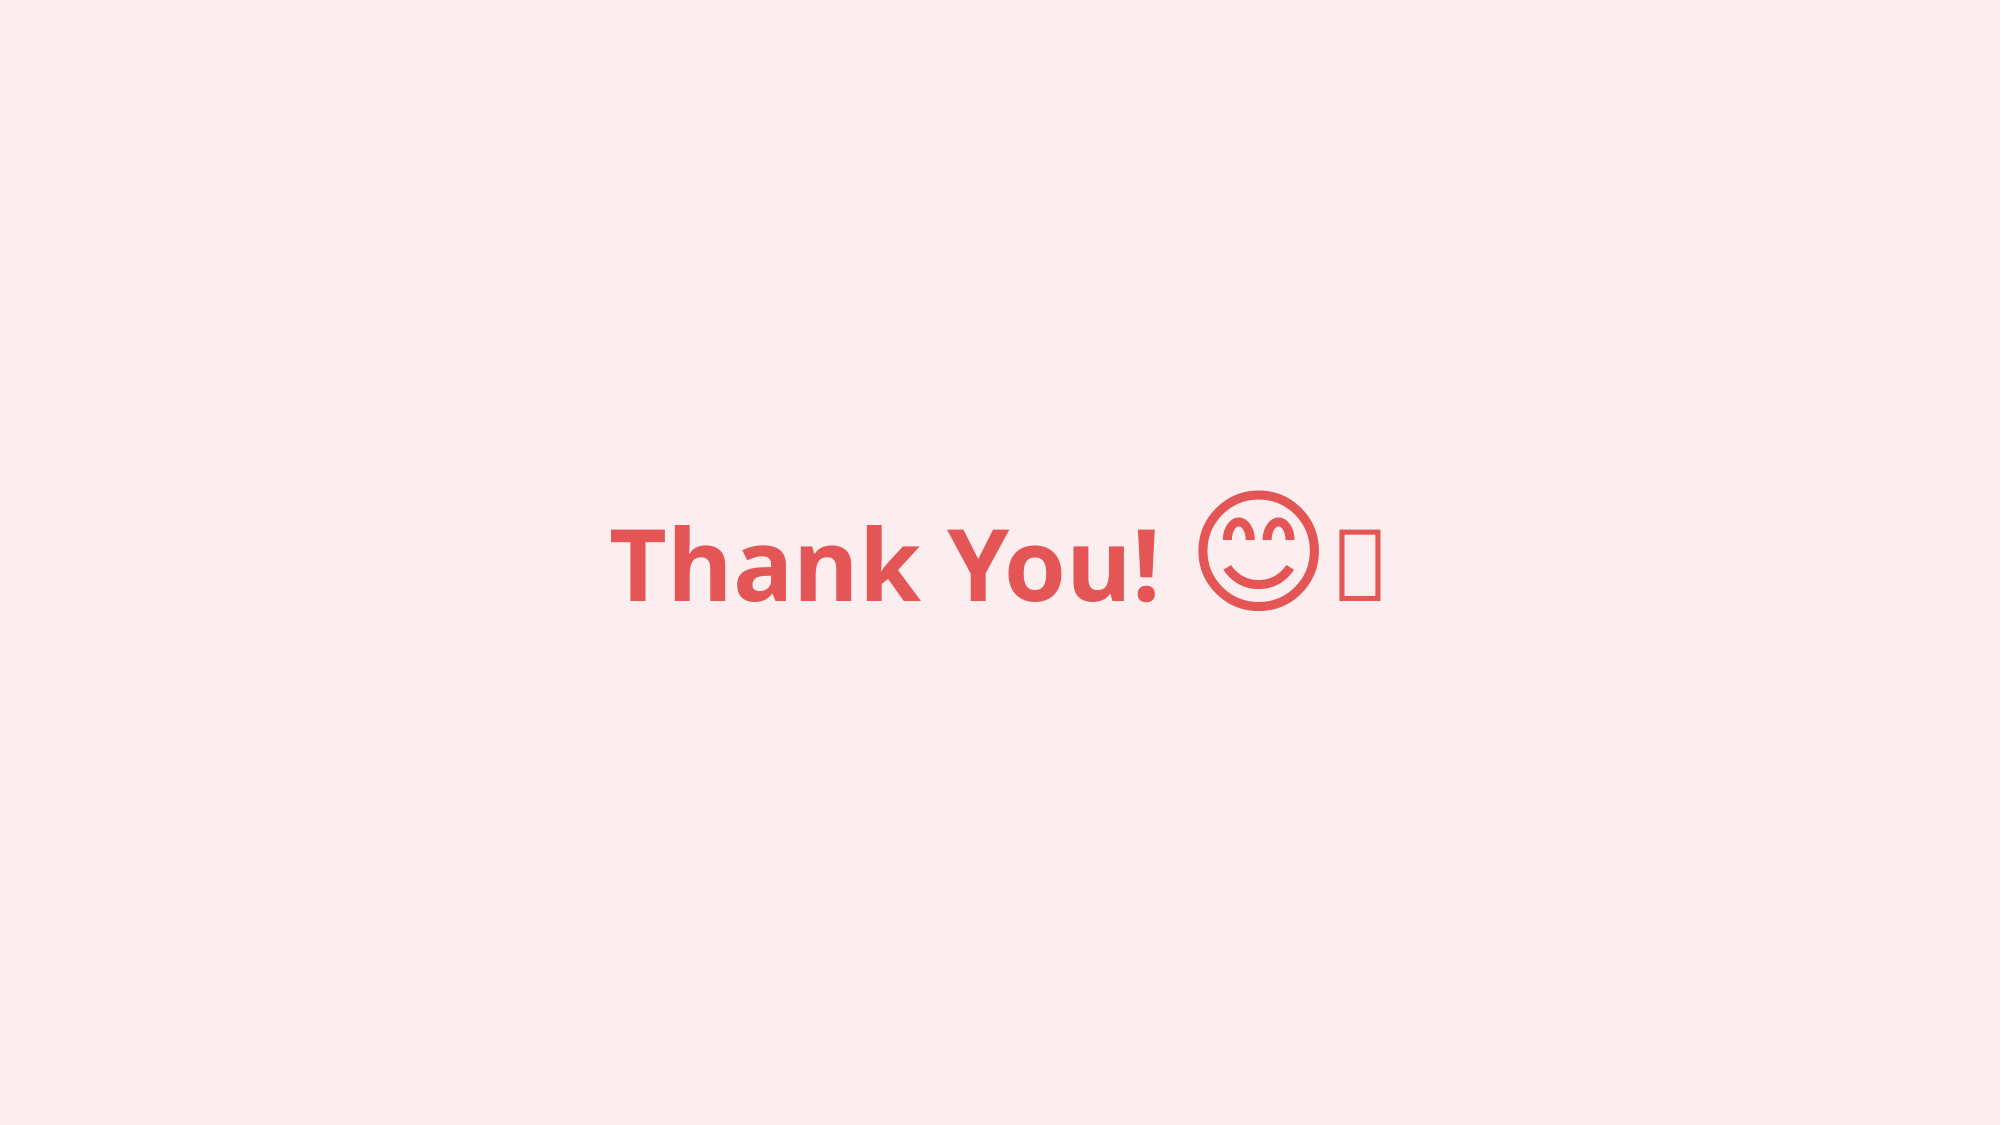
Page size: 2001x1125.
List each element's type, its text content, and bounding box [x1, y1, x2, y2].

text_box [0, 0, 2000, 1125]
text_box Thank You! 😊🎉 [498, 457, 1502, 637]
